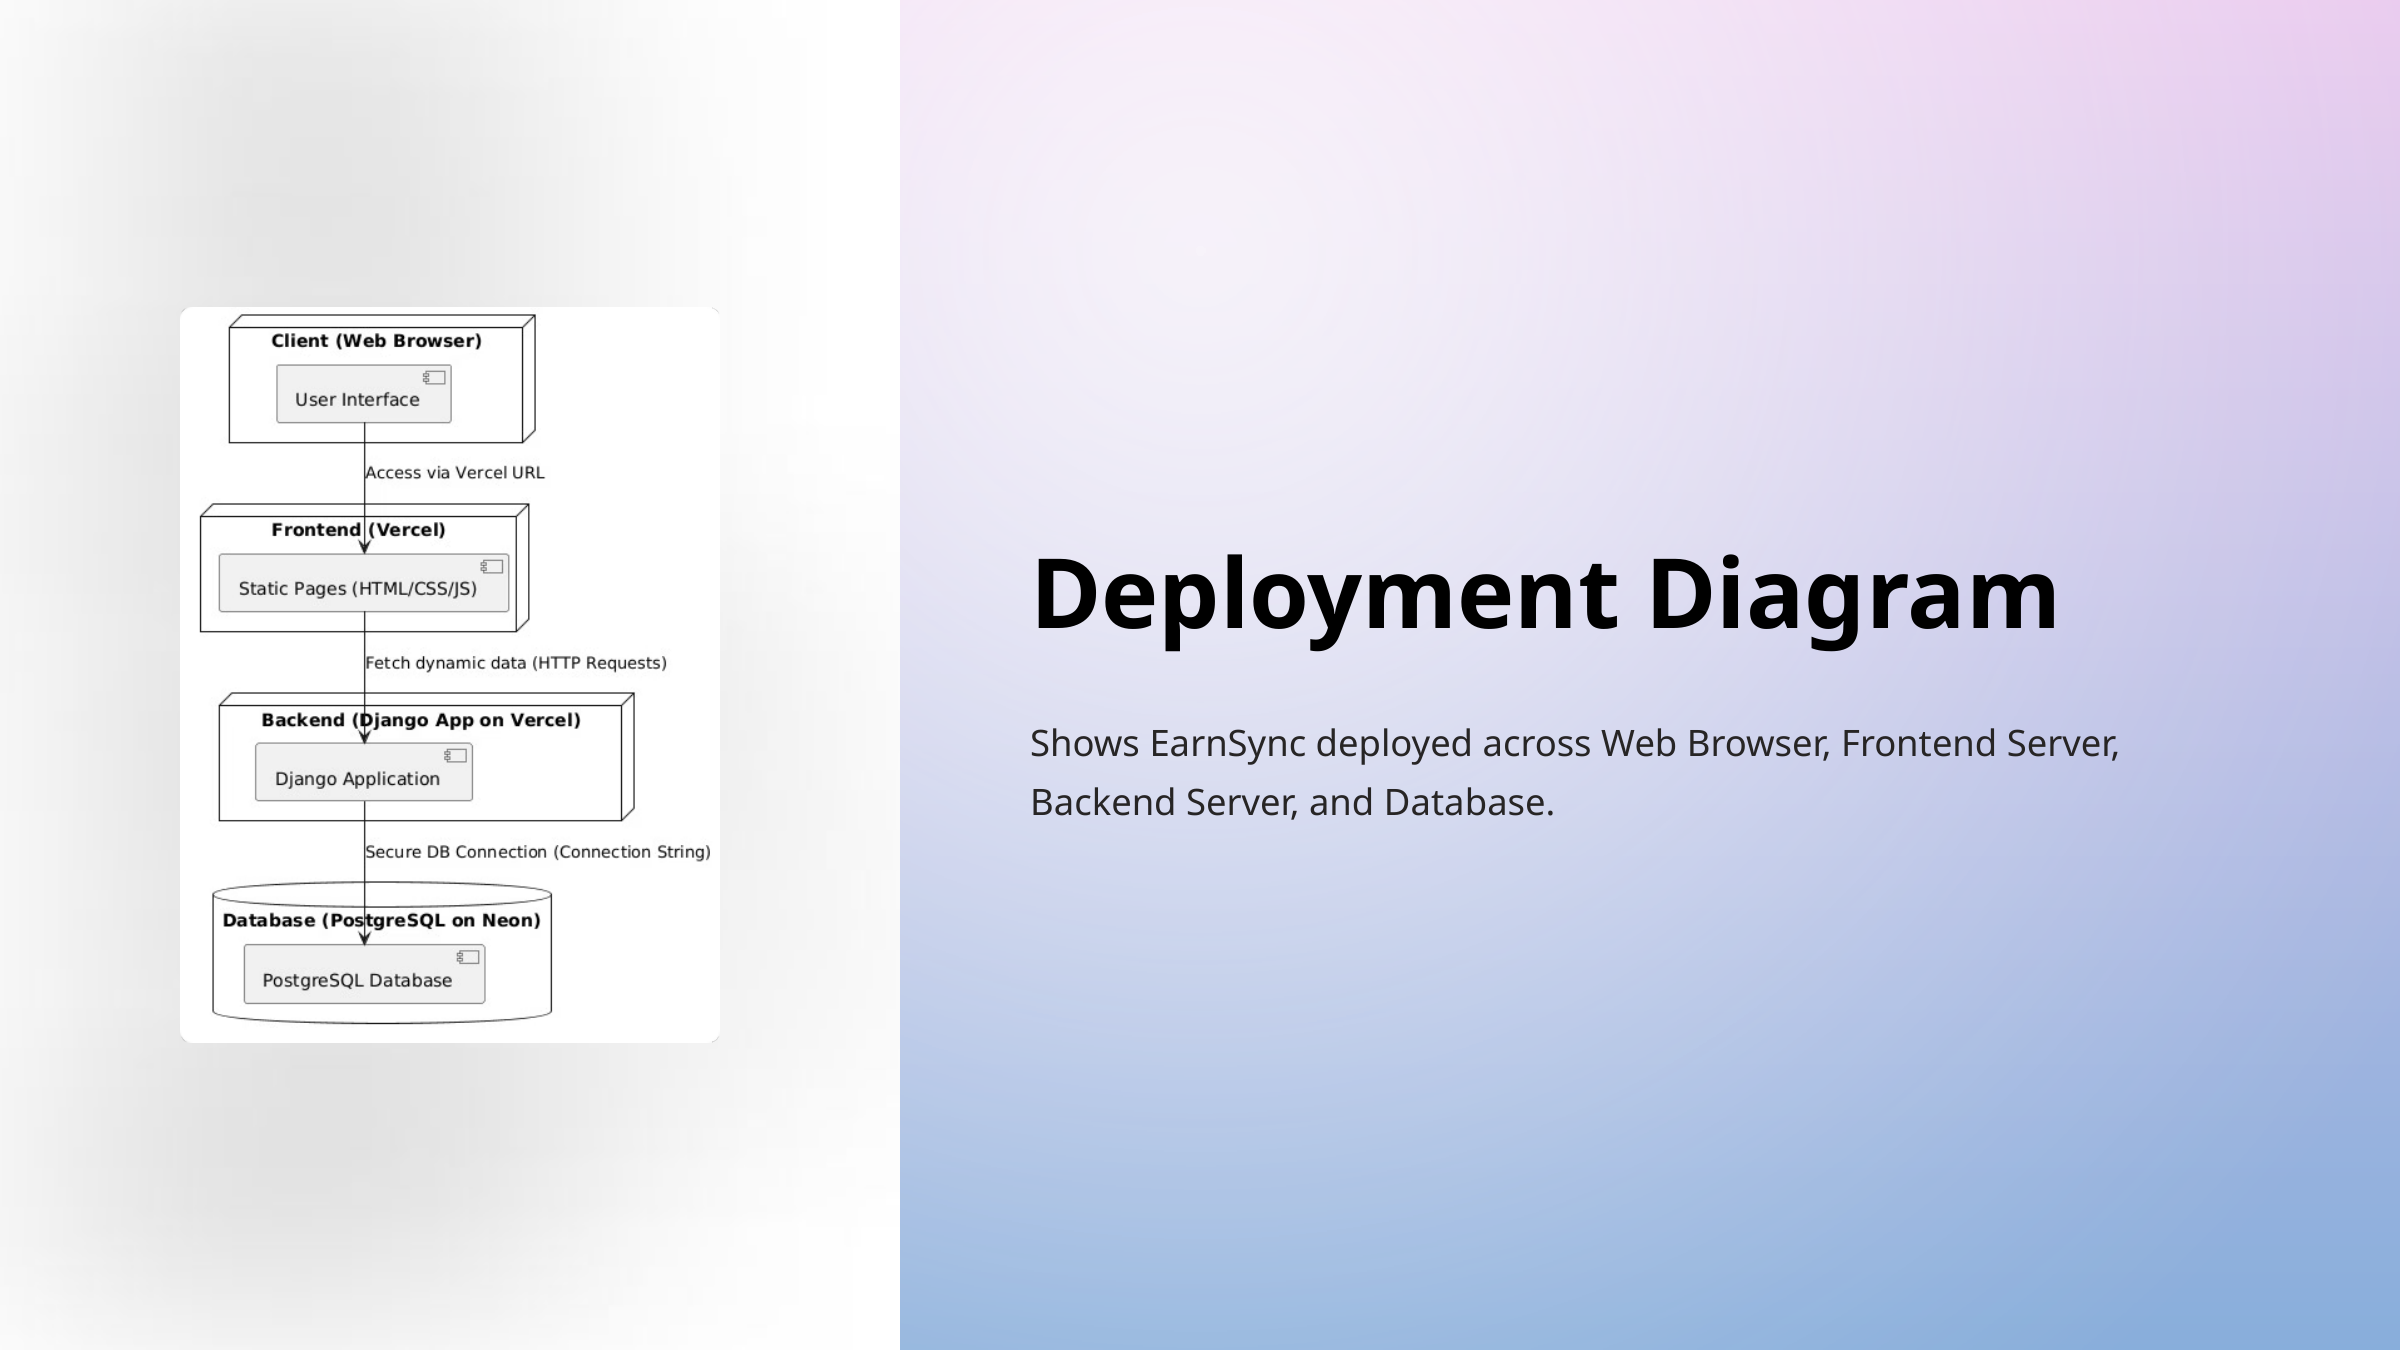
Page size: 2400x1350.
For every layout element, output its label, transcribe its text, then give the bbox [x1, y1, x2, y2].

picture [0, 0, 901, 1350]
text_box Deployment Diagram [1030, 526, 2007, 649]
text_box Non-Functional Requirements [904, 0, 2400, 749]
text_box Shows EarnSync deployed across Web Browser, Frontend Server, Backend Server, and Database. [1030, 704, 2270, 824]
